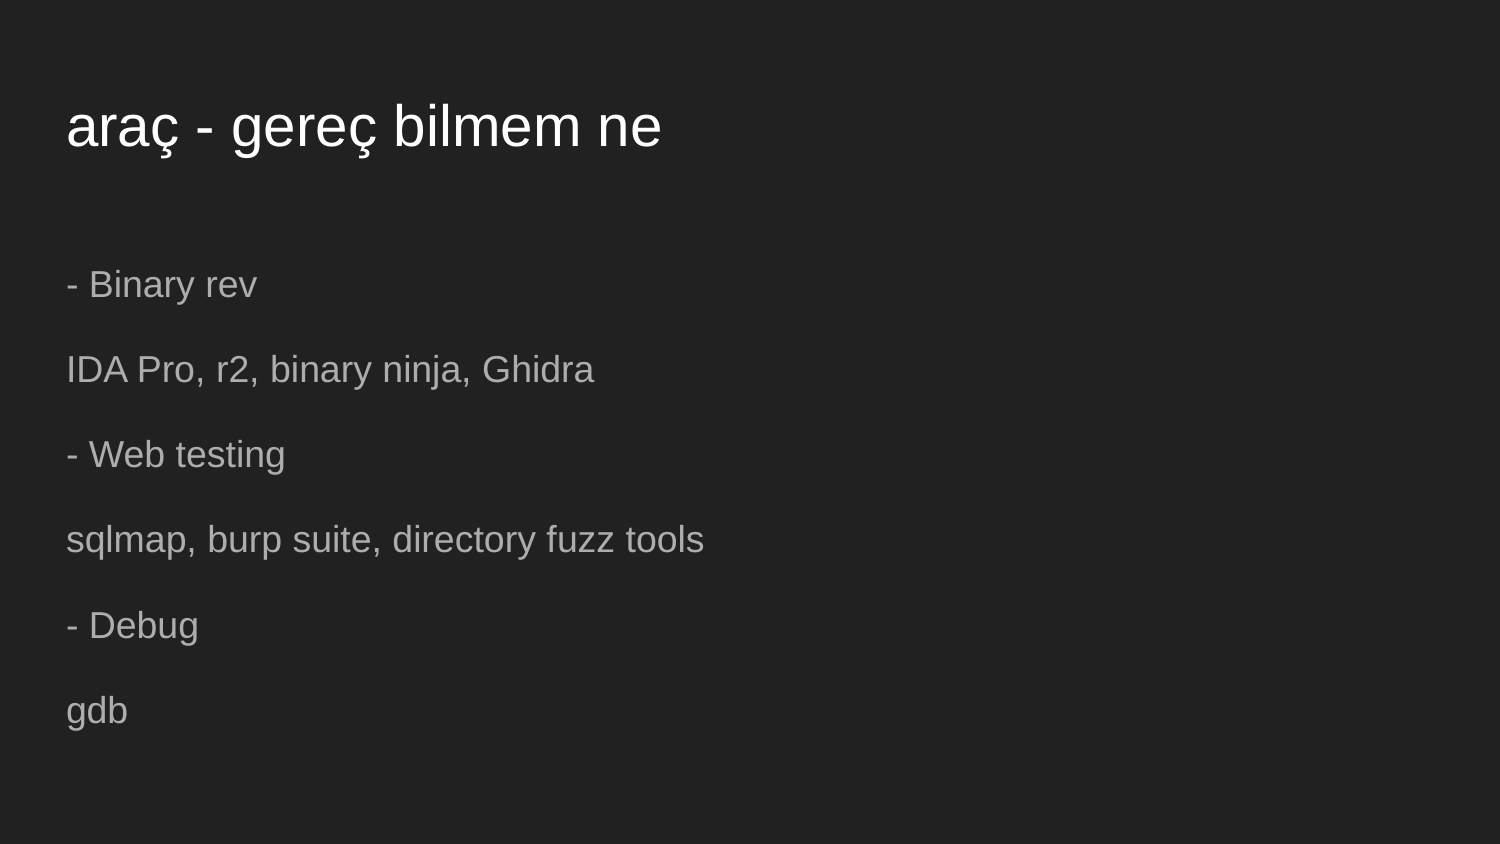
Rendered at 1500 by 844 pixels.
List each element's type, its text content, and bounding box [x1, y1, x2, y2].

title araç - gereç bilmem ne [51, 72, 1449, 167]
list - Binary rev IDA Pro, r2, binary ninja, Ghidra - Web testing sqlmap, burp suite, directory fuzz tools - Debug gdb [51, 238, 1449, 800]
